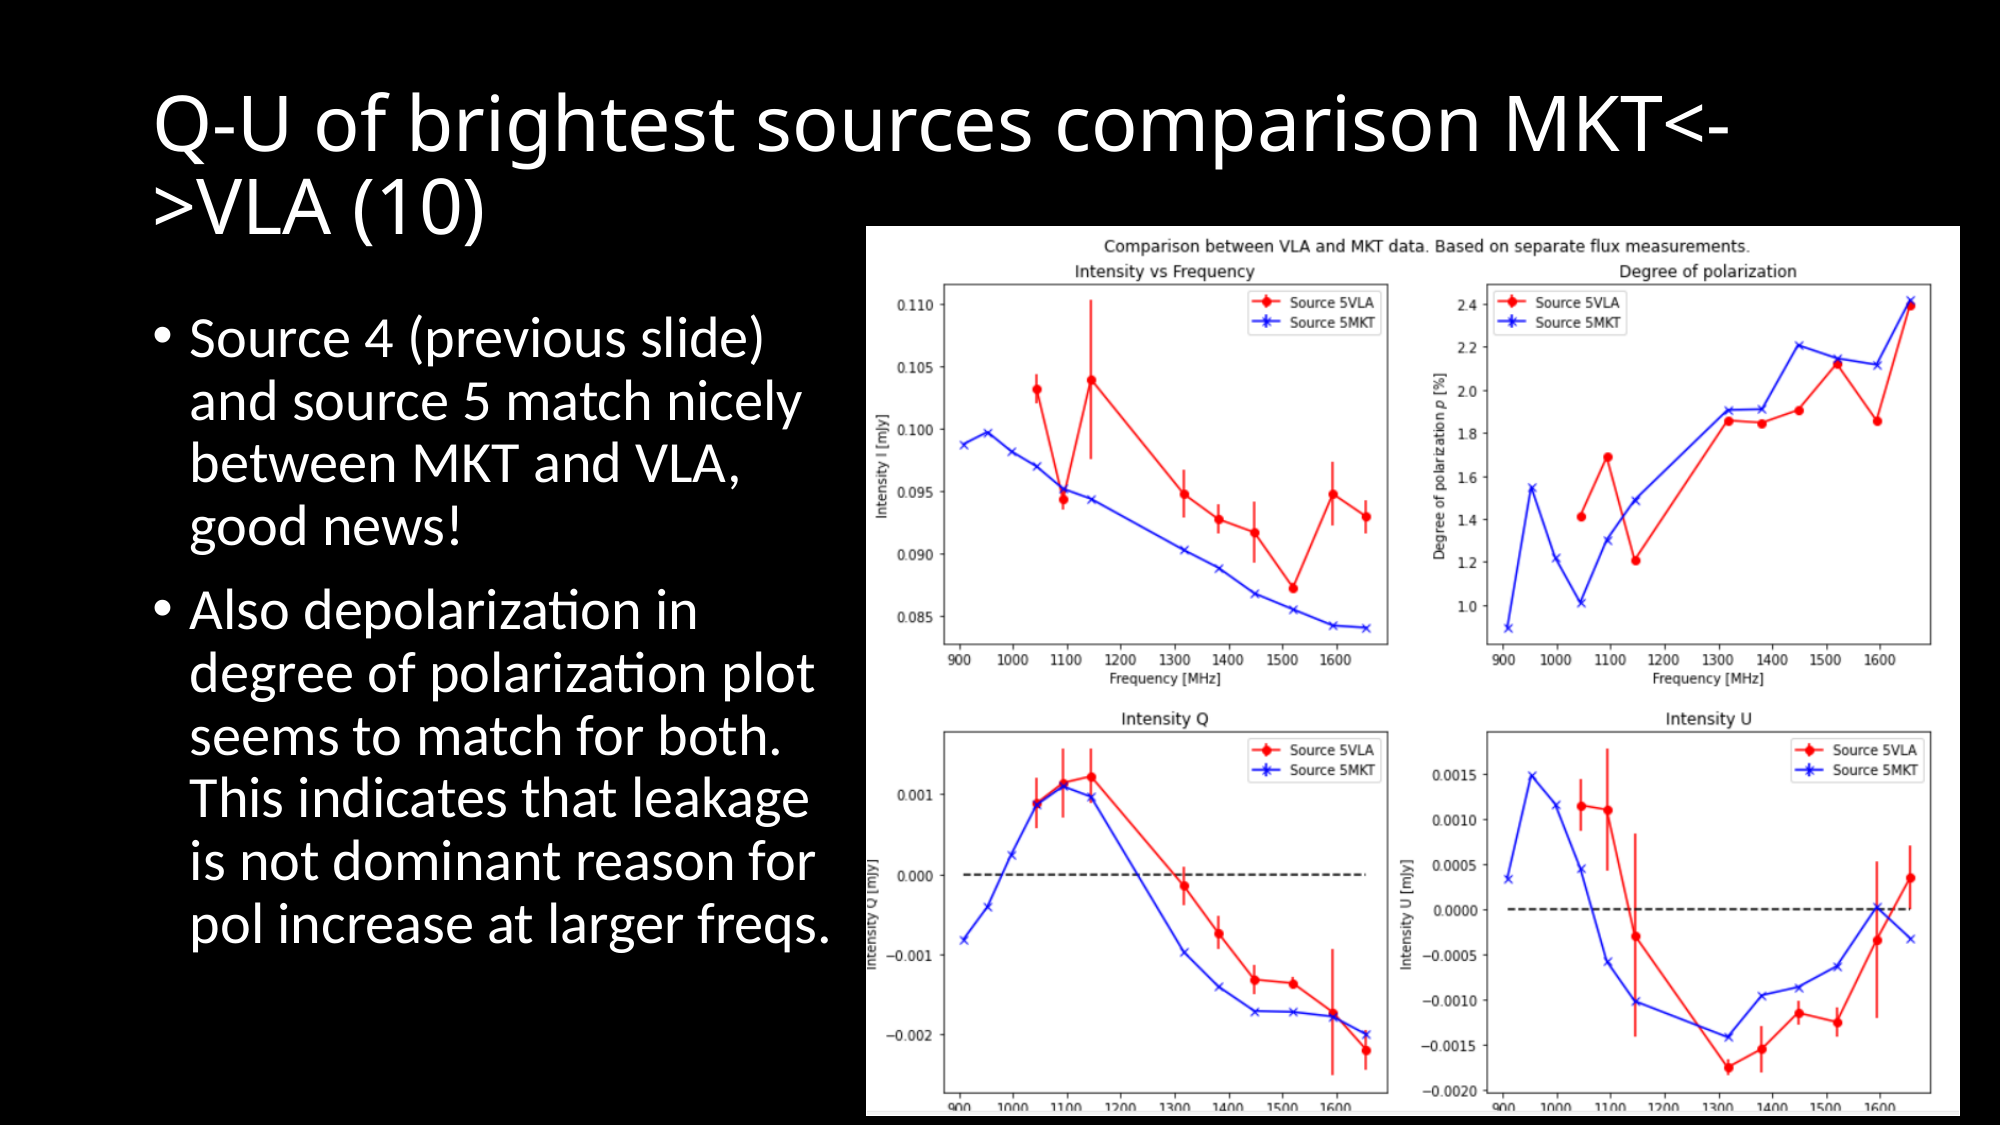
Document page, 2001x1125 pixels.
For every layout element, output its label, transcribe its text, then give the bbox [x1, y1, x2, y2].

picture [866, 226, 1960, 1115]
title Q-U of brightest sources comparison MKT<->VLA (10) [137, 59, 1863, 278]
list Source 4 (previous slide) and source 5 match nicely between MKT and VLA, good news! Also depolarization in degree of polarization plot seems to match for both. This indicates that leakage is not dominant reason for pol increase at larger freqs. [137, 299, 860, 1092]
